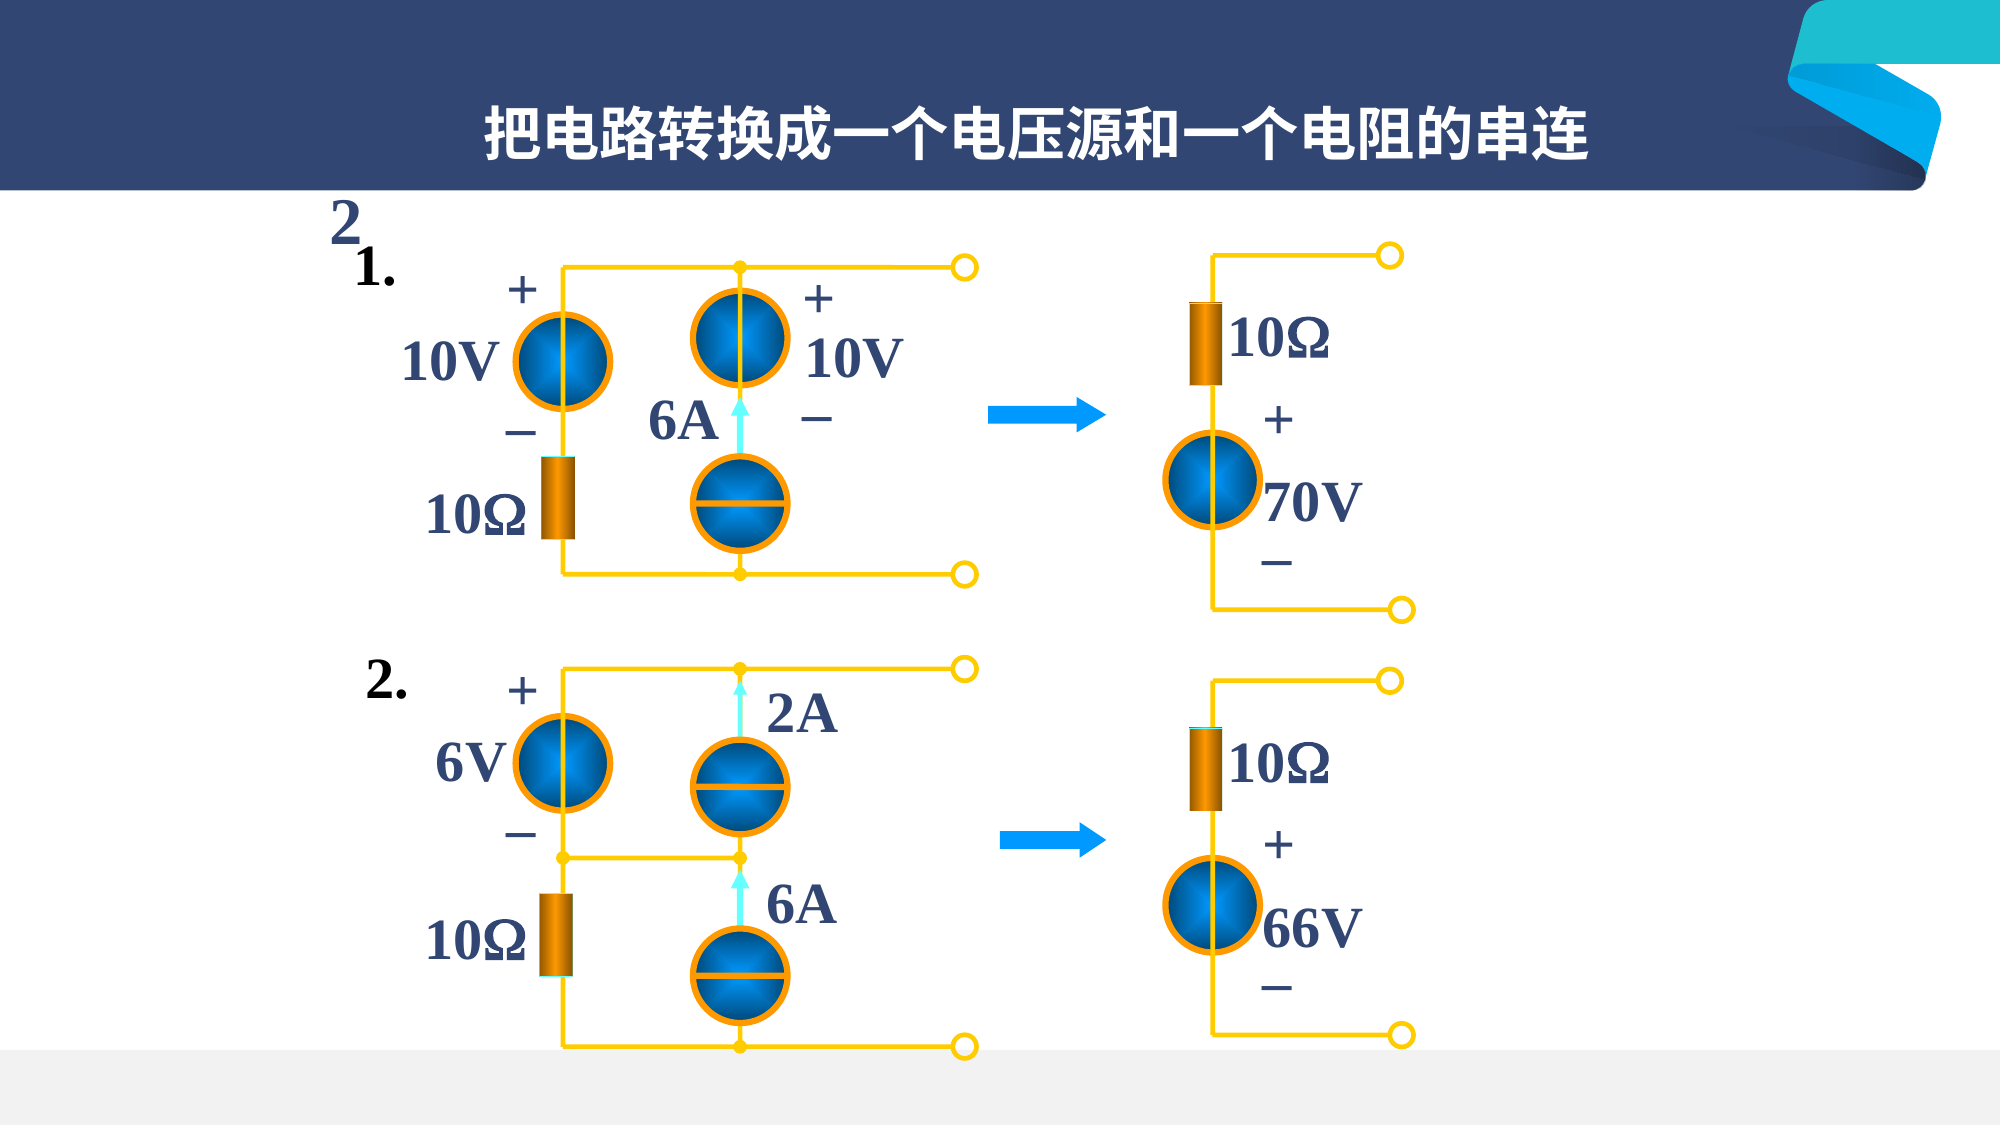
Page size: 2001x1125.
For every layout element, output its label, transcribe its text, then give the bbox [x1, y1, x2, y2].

text_box [988, 396, 1107, 433]
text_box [350, 633, 977, 1059]
text_box [999, 822, 1107, 858]
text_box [338, 219, 977, 587]
text_box 把电路转换成一个电压源和一个电阻的串连 [468, 90, 1721, 175]
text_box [1165, 668, 1414, 1048]
text_box 例2 [314, 90, 453, 265]
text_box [1165, 243, 1414, 622]
